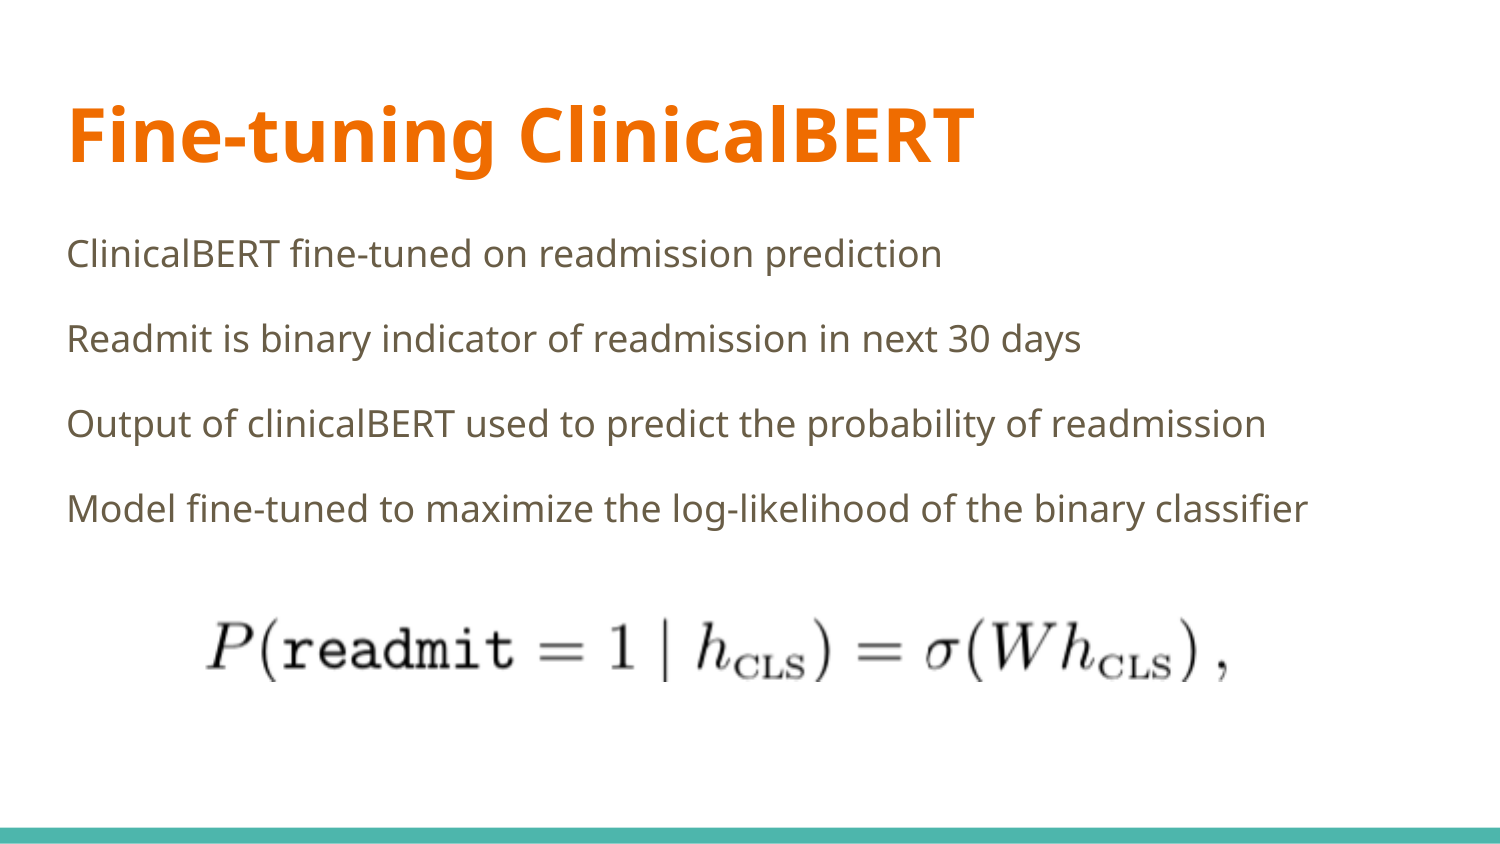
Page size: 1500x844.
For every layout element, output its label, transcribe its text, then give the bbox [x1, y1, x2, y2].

title Fine-tuning ClinicalBERT [51, 72, 1449, 189]
list ClinicalBERT fine-tuned on readmission prediction Readmit is binary indicator of readmission in next 30 days Output of clinicalBERT used to predict the probability of readmission Model fine-tuned to maximize the log-likelihood of the binary classifier [51, 207, 1449, 750]
picture [107, 565, 1289, 682]
